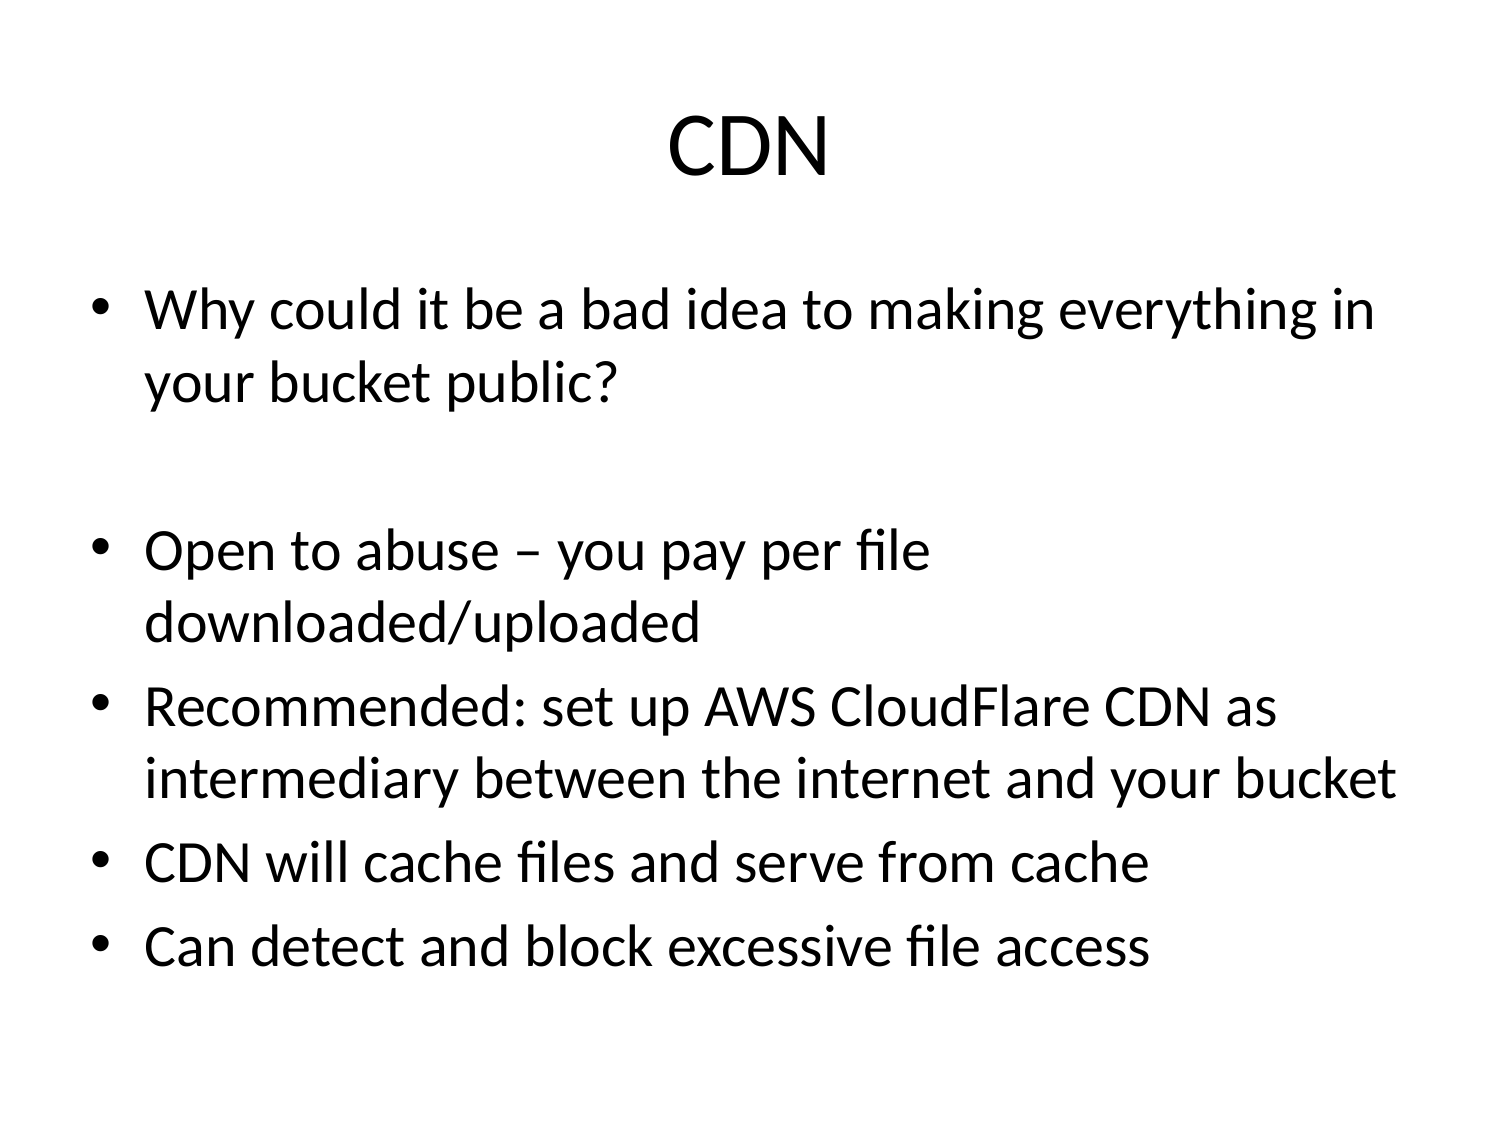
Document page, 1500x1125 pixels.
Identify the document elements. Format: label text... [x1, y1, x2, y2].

title CDN [75, 45, 1425, 233]
list Why could it be a bad idea to making everything in your bucket public? Open to abuse – you pay per file downloaded/uploaded Recommended: set up AWS CloudFlare CDN as intermediary between the internet and your bucket CDN will cache files and serve from cache Can detect and block excessive file access [75, 262, 1425, 1005]
